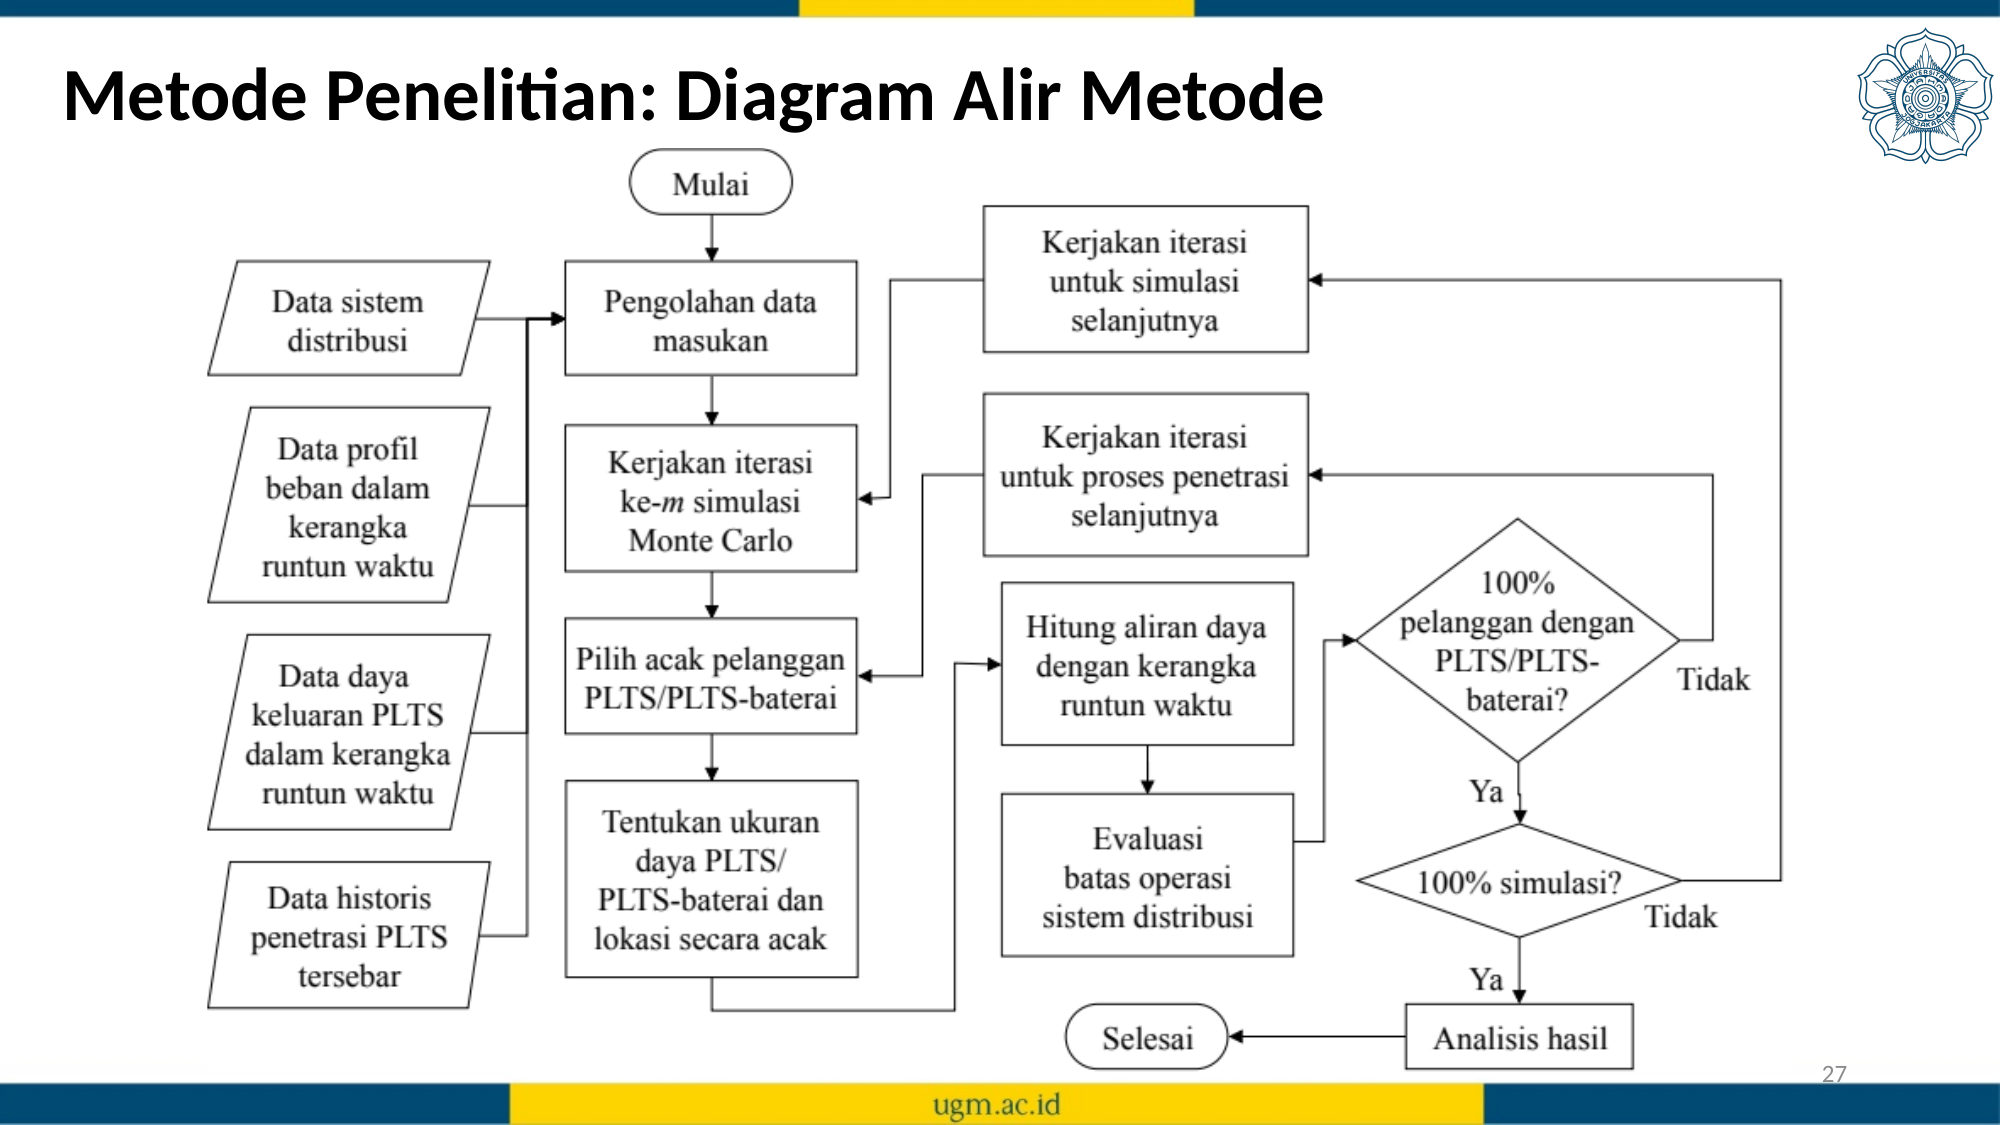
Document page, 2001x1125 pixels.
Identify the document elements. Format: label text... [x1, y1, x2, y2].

slide_number 27 [1412, 1042, 1863, 1103]
title Metode Penelitian: Diagram Alir Metode [47, 31, 1948, 162]
picture [0, 0, 2000, 1125]
